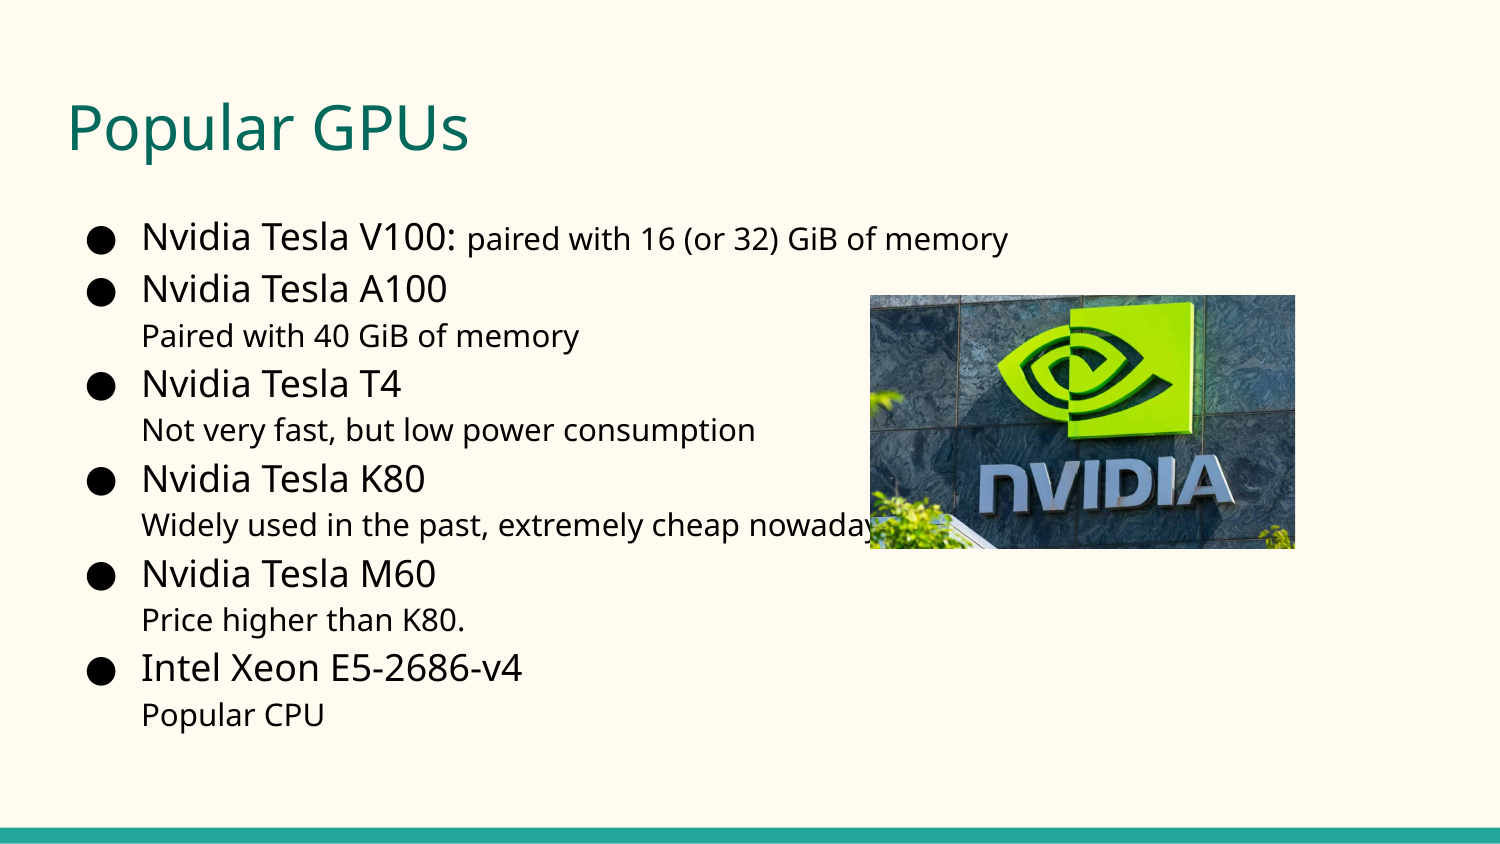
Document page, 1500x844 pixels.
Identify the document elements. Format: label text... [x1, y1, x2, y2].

title Popular GPUs [51, 72, 1449, 174]
list Nvidia Tesla V100: paired with 16 (or 32) GiB of memory Nvidia Tesla A100 Paired with 40 GiB of memory Nvidia Tesla T4 Not very fast, but low power consumption Nvidia Tesla K80 Widely used in the past, extremely cheap nowadays Nvidia Tesla M60 Price higher than K80. Intel Xeon E5-2686-v4 Popular CPU [51, 191, 1212, 750]
picture [869, 294, 1296, 549]
